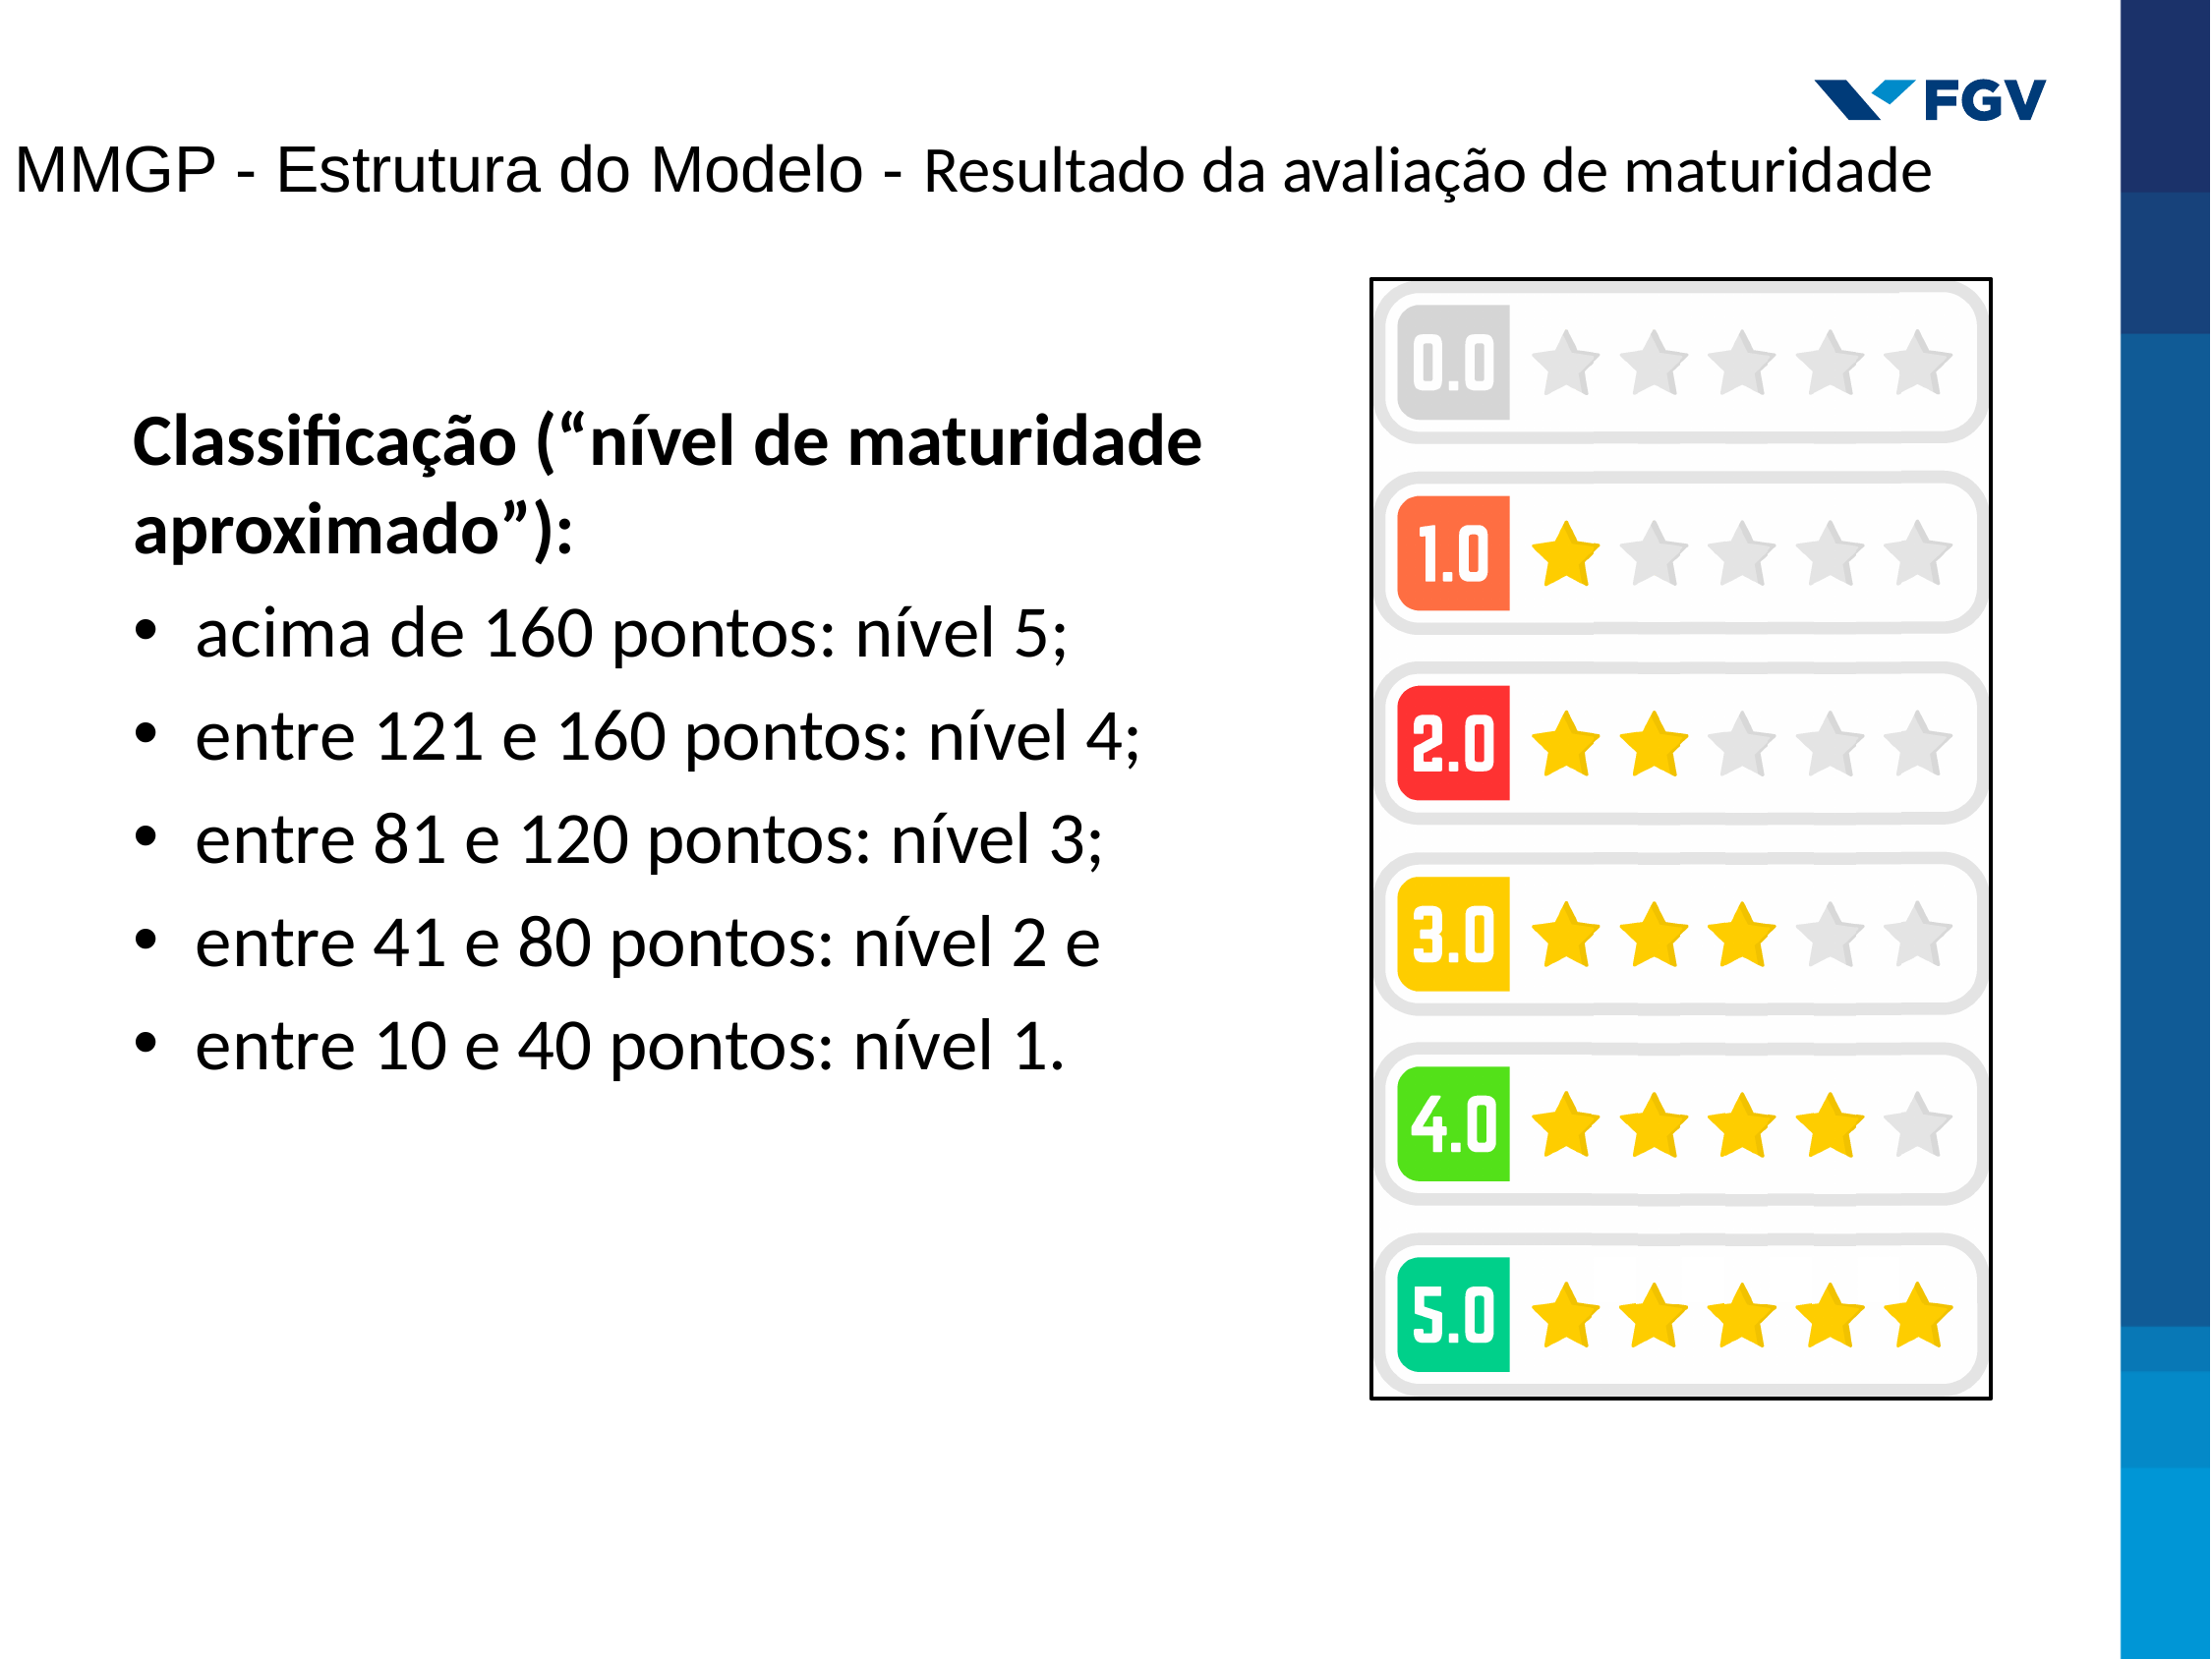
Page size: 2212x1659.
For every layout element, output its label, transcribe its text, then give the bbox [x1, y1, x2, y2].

picture [1372, 280, 1990, 1398]
text_box Classificação (“nível de maturidade aproximado”): acima de 160 pontos: nível 5; entre 121 e 160 pontos: nível 4; entre 81 e 120 pontos: nível 3; entre 41 e 80 pontos: nível 2 e entre 10 e 40 pontos: nível 1. [118, 384, 1425, 1659]
picture [2, 0, 2210, 1659]
text_box MMGP - Estrutura do Modelo - Resultado da avaliação de maturidade [0, 119, 1990, 224]
